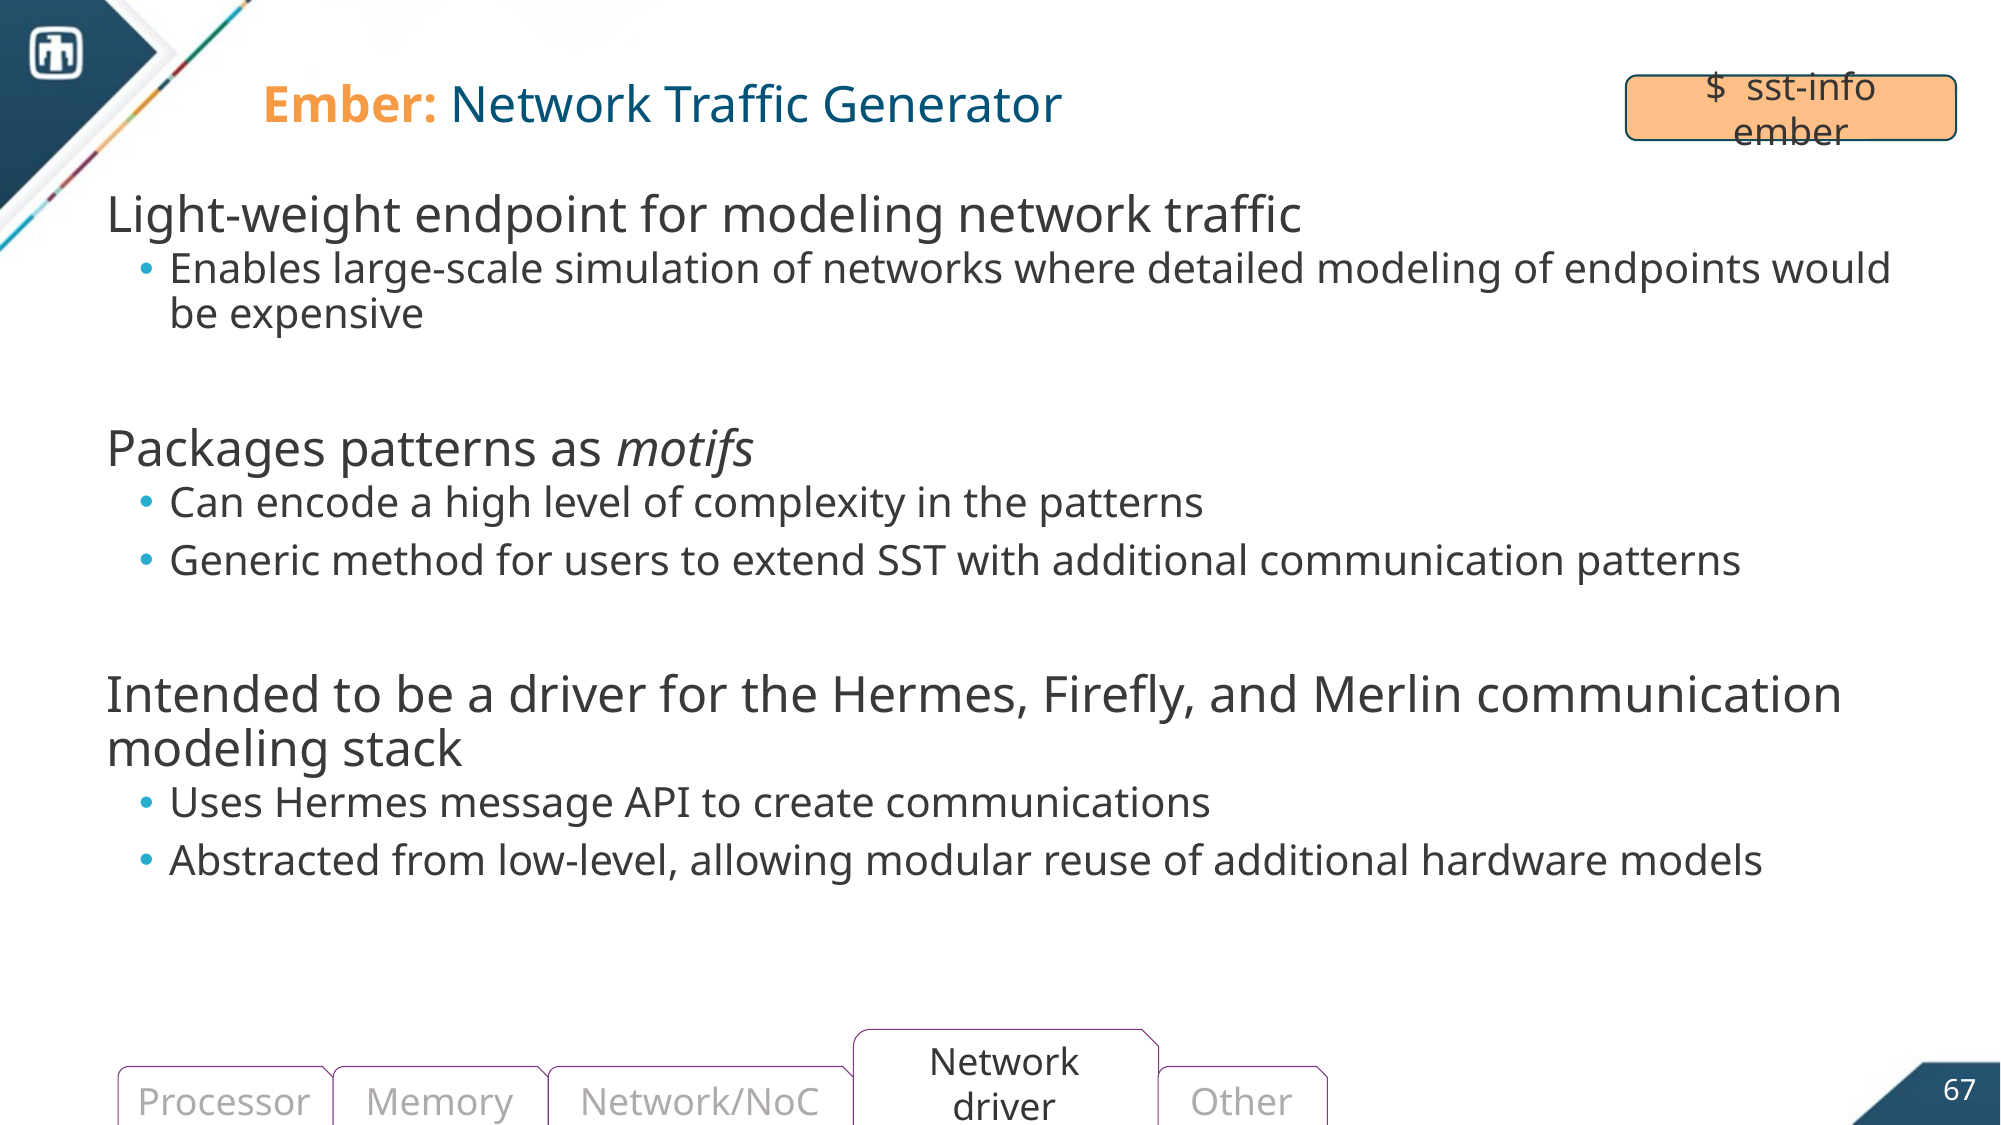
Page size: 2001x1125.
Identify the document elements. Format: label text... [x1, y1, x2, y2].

title Ember: Network Traffic Generator [262, 42, 1919, 170]
text_box Network/NoC [547, 1065, 852, 1125]
text_box Other [1157, 1065, 1328, 1125]
text_box $ sst-info ember [1624, 74, 1958, 142]
text_box Network driver [852, 1028, 1160, 1125]
picture [0, 0, 2001, 1125]
text_box Processor [117, 1065, 332, 1125]
text_box Memory [332, 1065, 547, 1125]
slide_number 67 [1919, 1061, 2000, 1122]
list Light-weight endpoint for modeling network traffic Enables large-scale simulation of networks where detailed modeling of endpoints would be expensive Packages patterns as motifs Can encode a high level of complexity in the patterns Generic method for users to extend SST with additional communication patterns Intended to be a driver for the Hermes, Firefly, and Merlin communication modeling stack Uses Hermes message API to create communications Abstracted from low-level, allowing modular reuse of additional hardware models [106, 182, 1919, 988]
